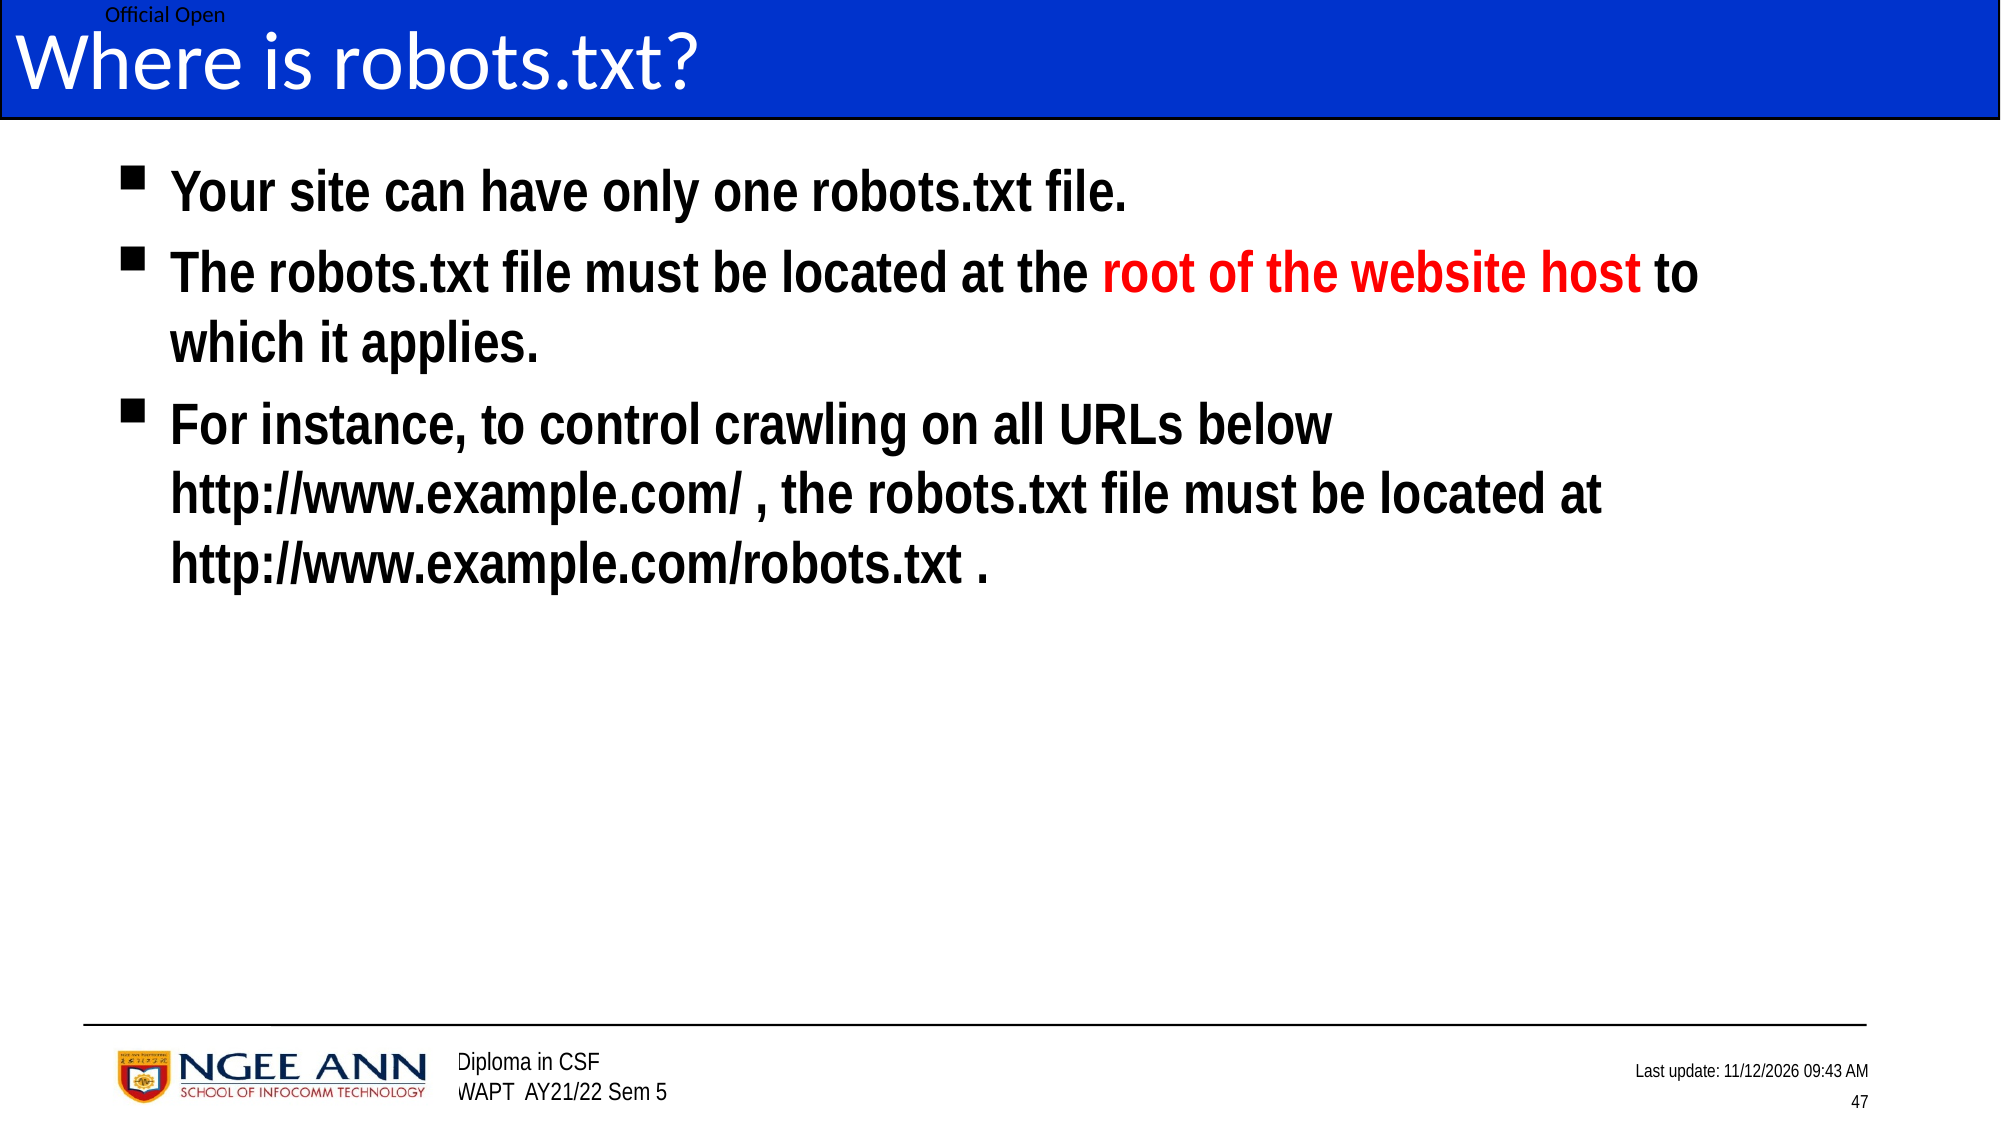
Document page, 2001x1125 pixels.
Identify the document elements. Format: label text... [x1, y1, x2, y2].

picture [83, 1028, 459, 1125]
title Where is robots.txt? [0, 0, 1969, 115]
list Your site can have only one robots.txt file. The robots.txt file must be located at the root of the website host to which it applies. For instance, to control crawling on all URLs below http://www.example.com/ , the robots.txt file must be located at http://www.example.com/robots.txt . [99, 145, 1862, 901]
